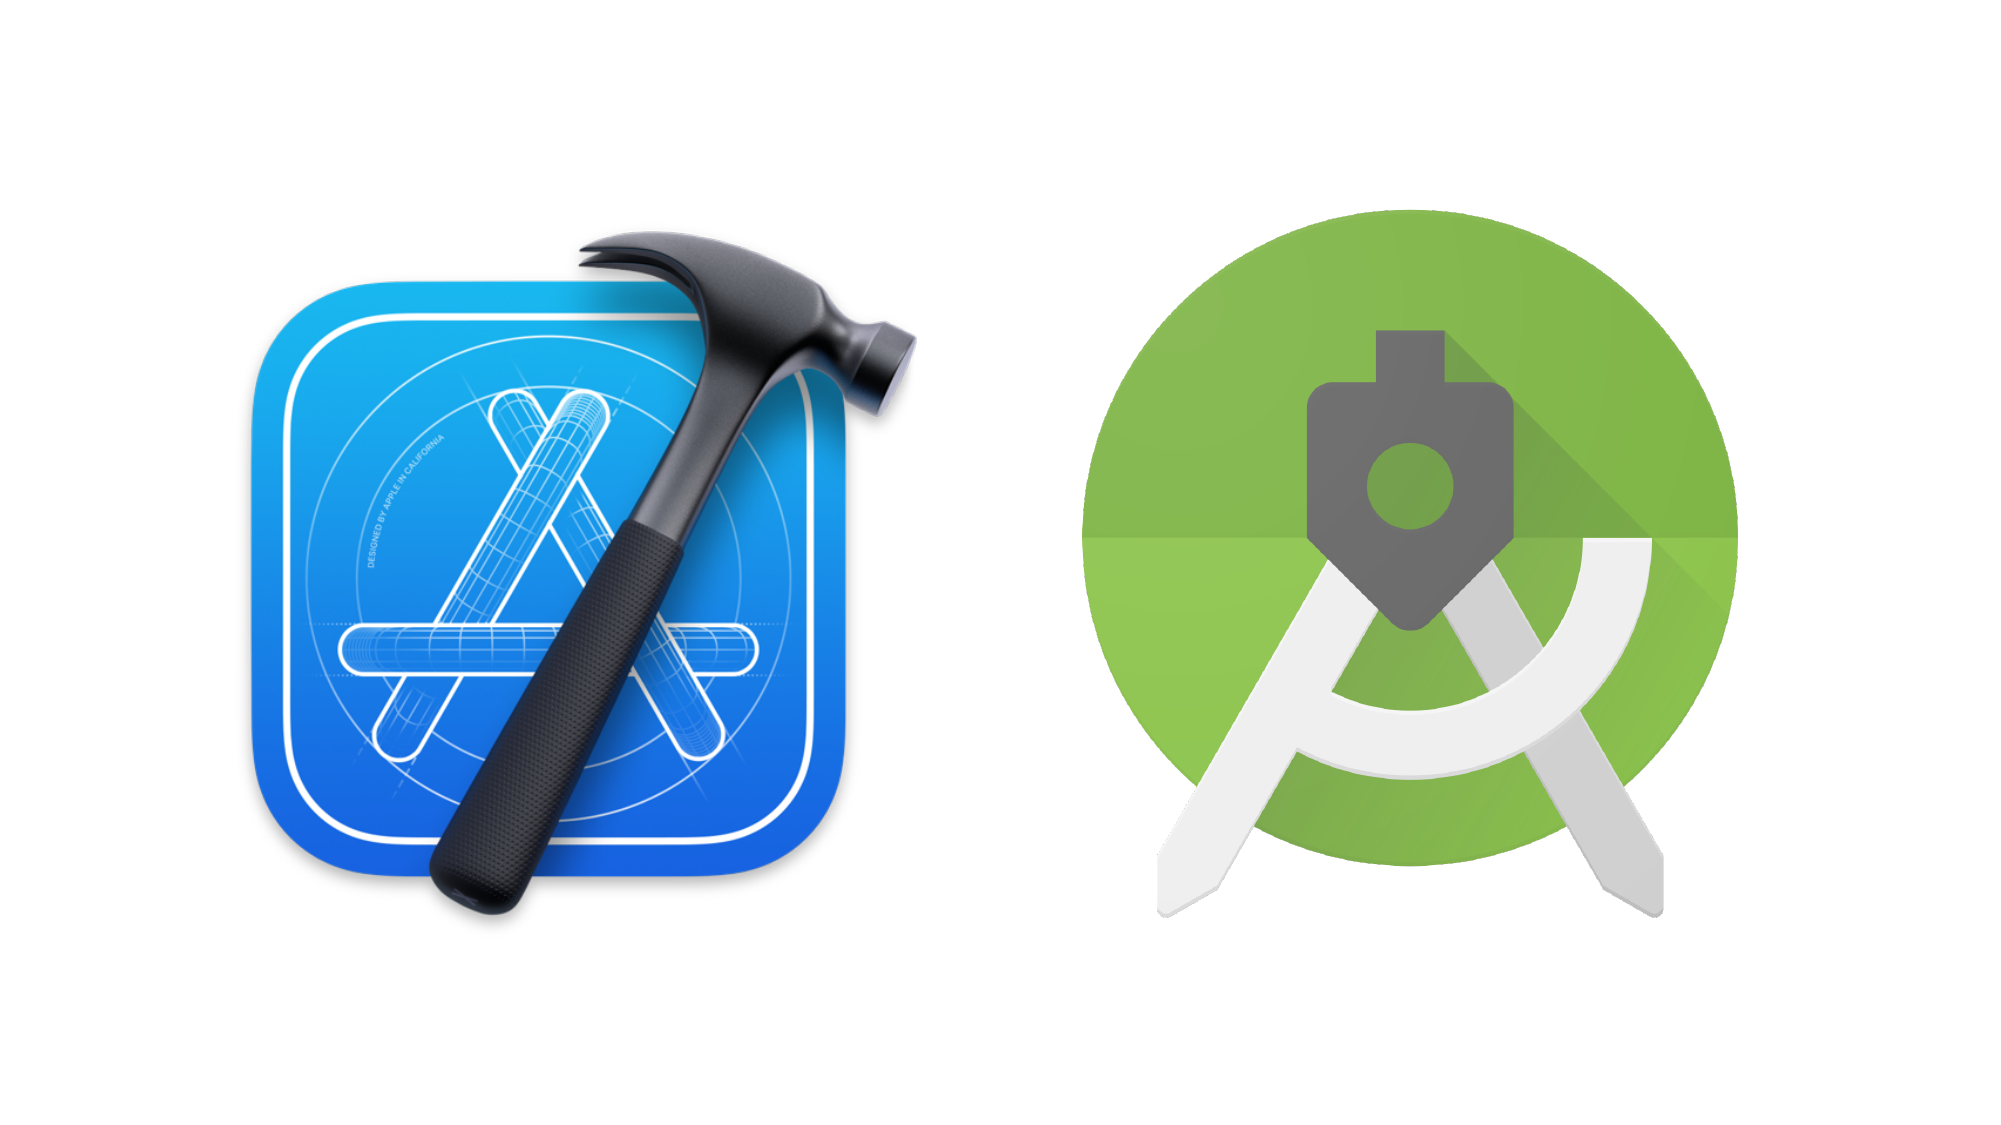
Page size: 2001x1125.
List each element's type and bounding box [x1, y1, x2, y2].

picture [1081, 209, 1738, 919]
picture [178, 209, 919, 949]
